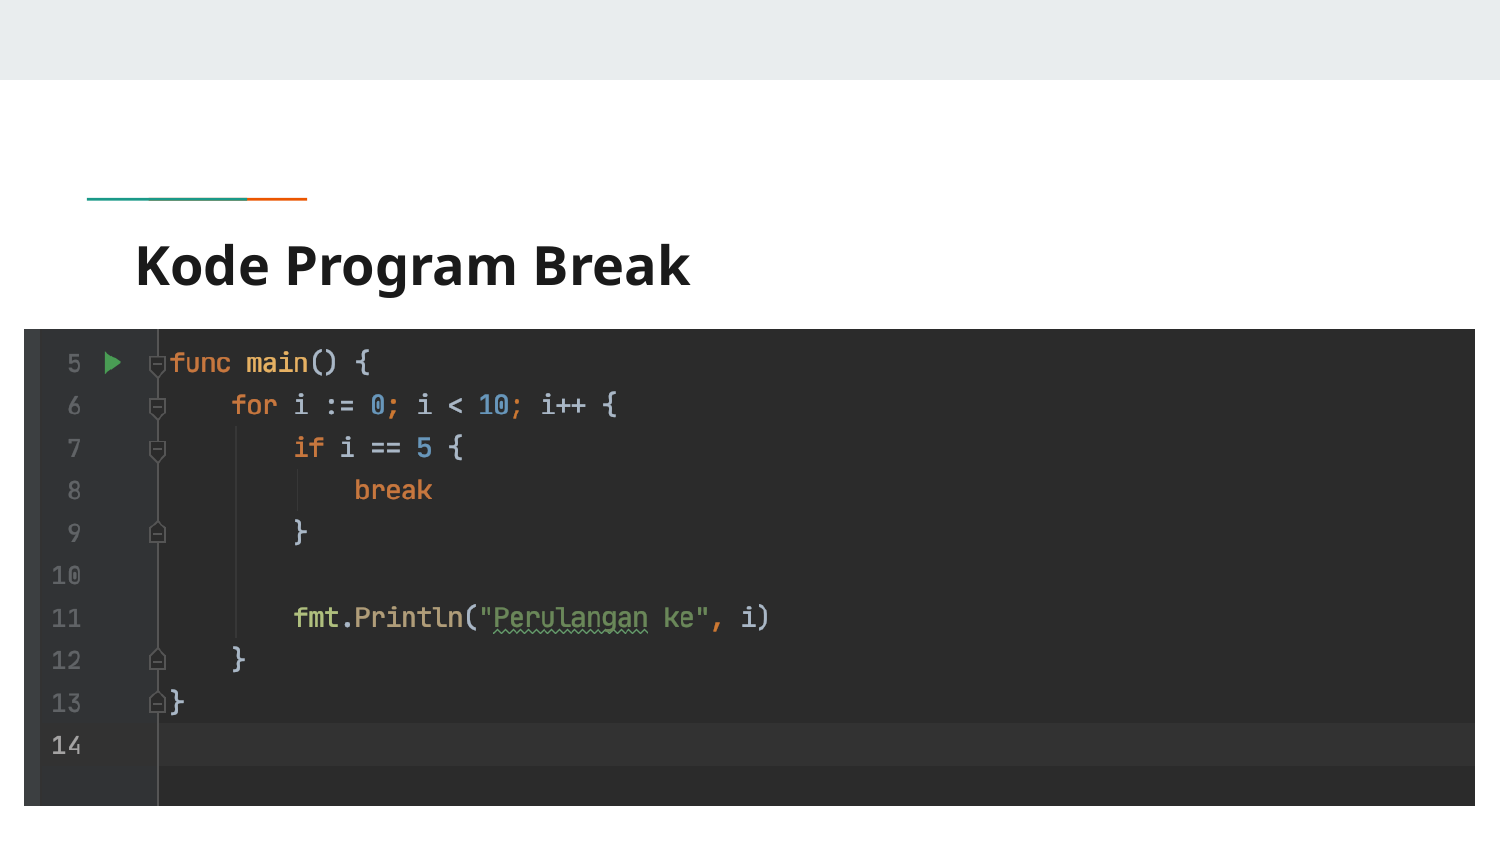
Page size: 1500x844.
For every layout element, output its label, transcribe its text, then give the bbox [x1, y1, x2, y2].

picture [24, 328, 1476, 806]
title Kode Program Break [119, 216, 1381, 305]
